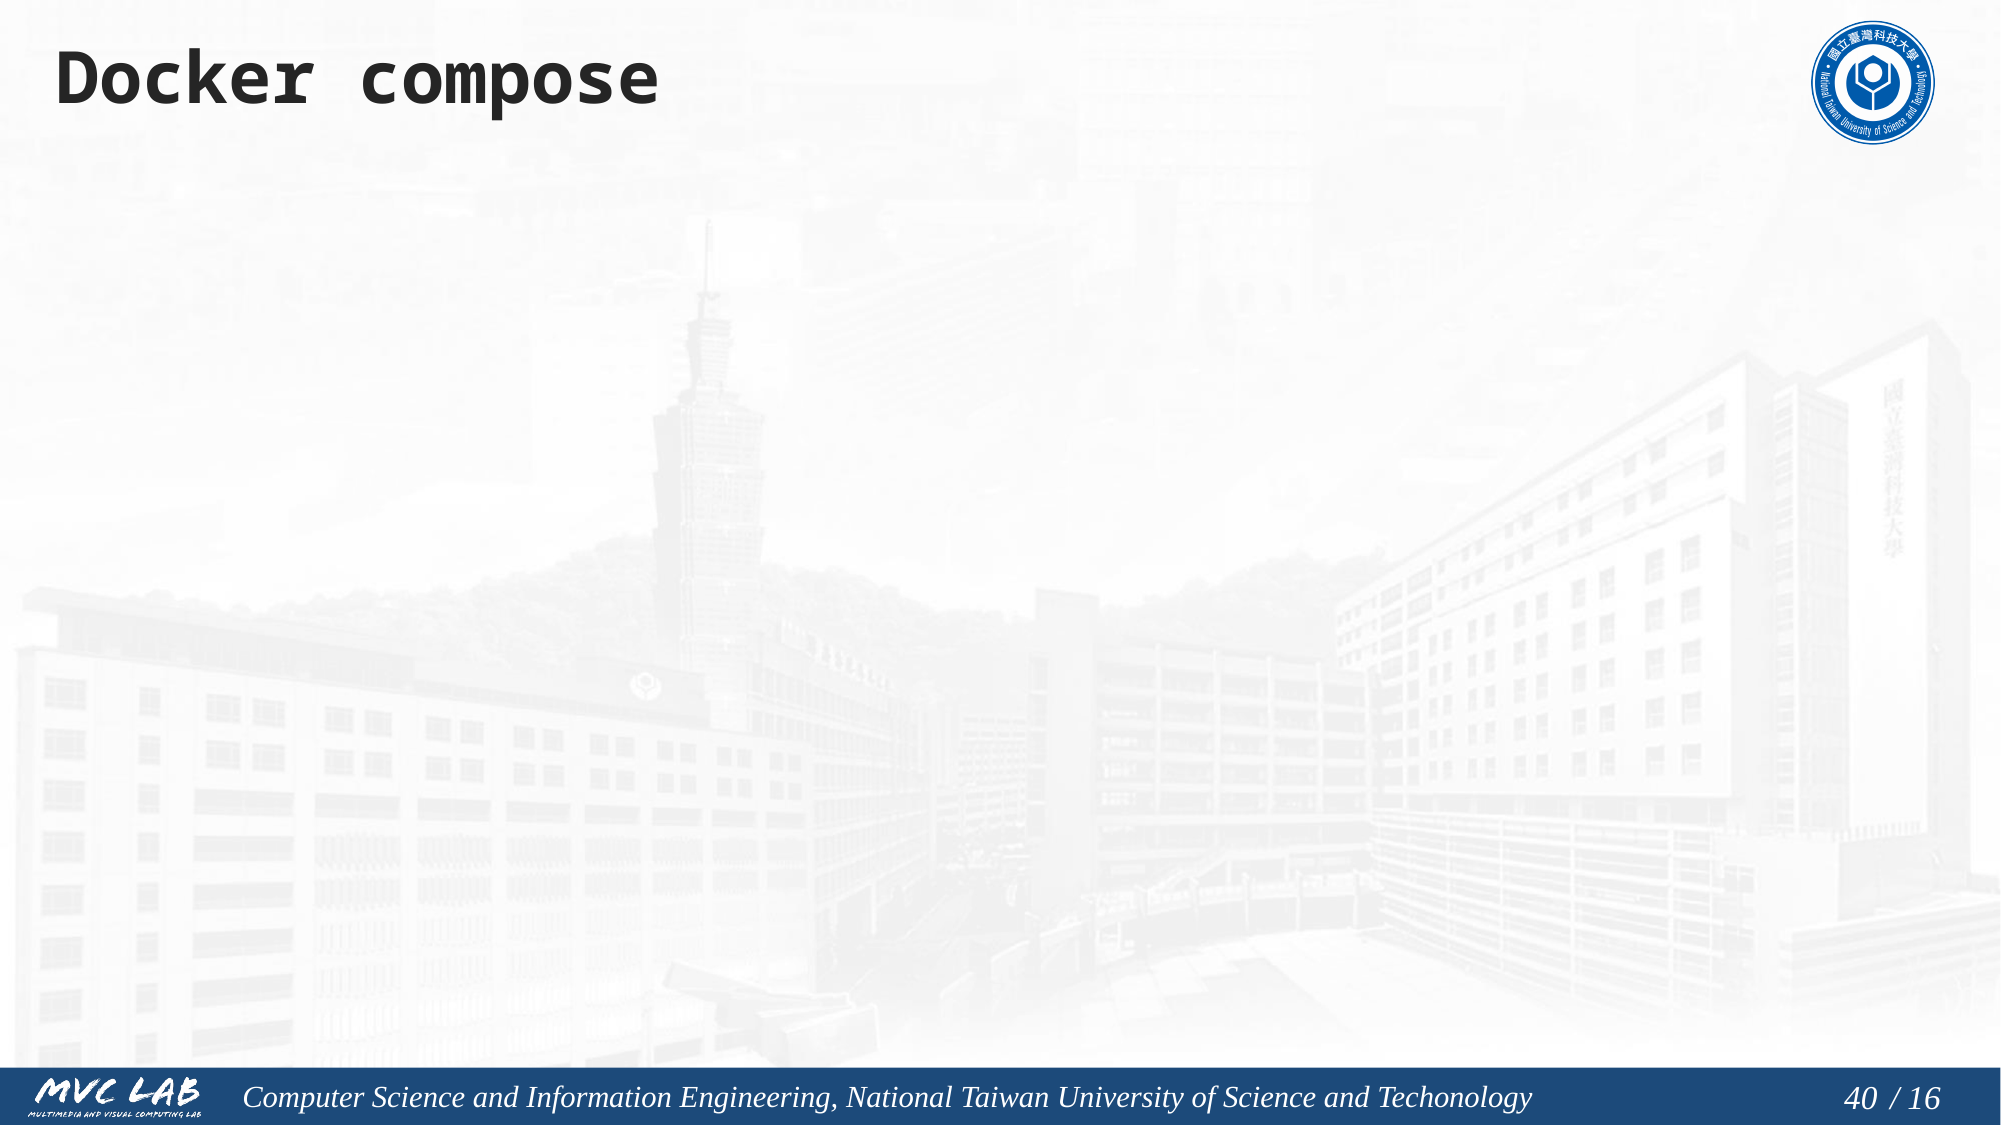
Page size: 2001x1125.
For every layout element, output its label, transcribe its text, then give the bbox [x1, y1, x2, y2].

picture [1808, 16, 1937, 148]
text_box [0, 0, 2001, 1067]
picture [12, 1070, 228, 1125]
slide_number 39 [1807, 1067, 1875, 1125]
footer / 16 [1875, 1067, 1988, 1125]
title Docker compose [41, 16, 1712, 133]
